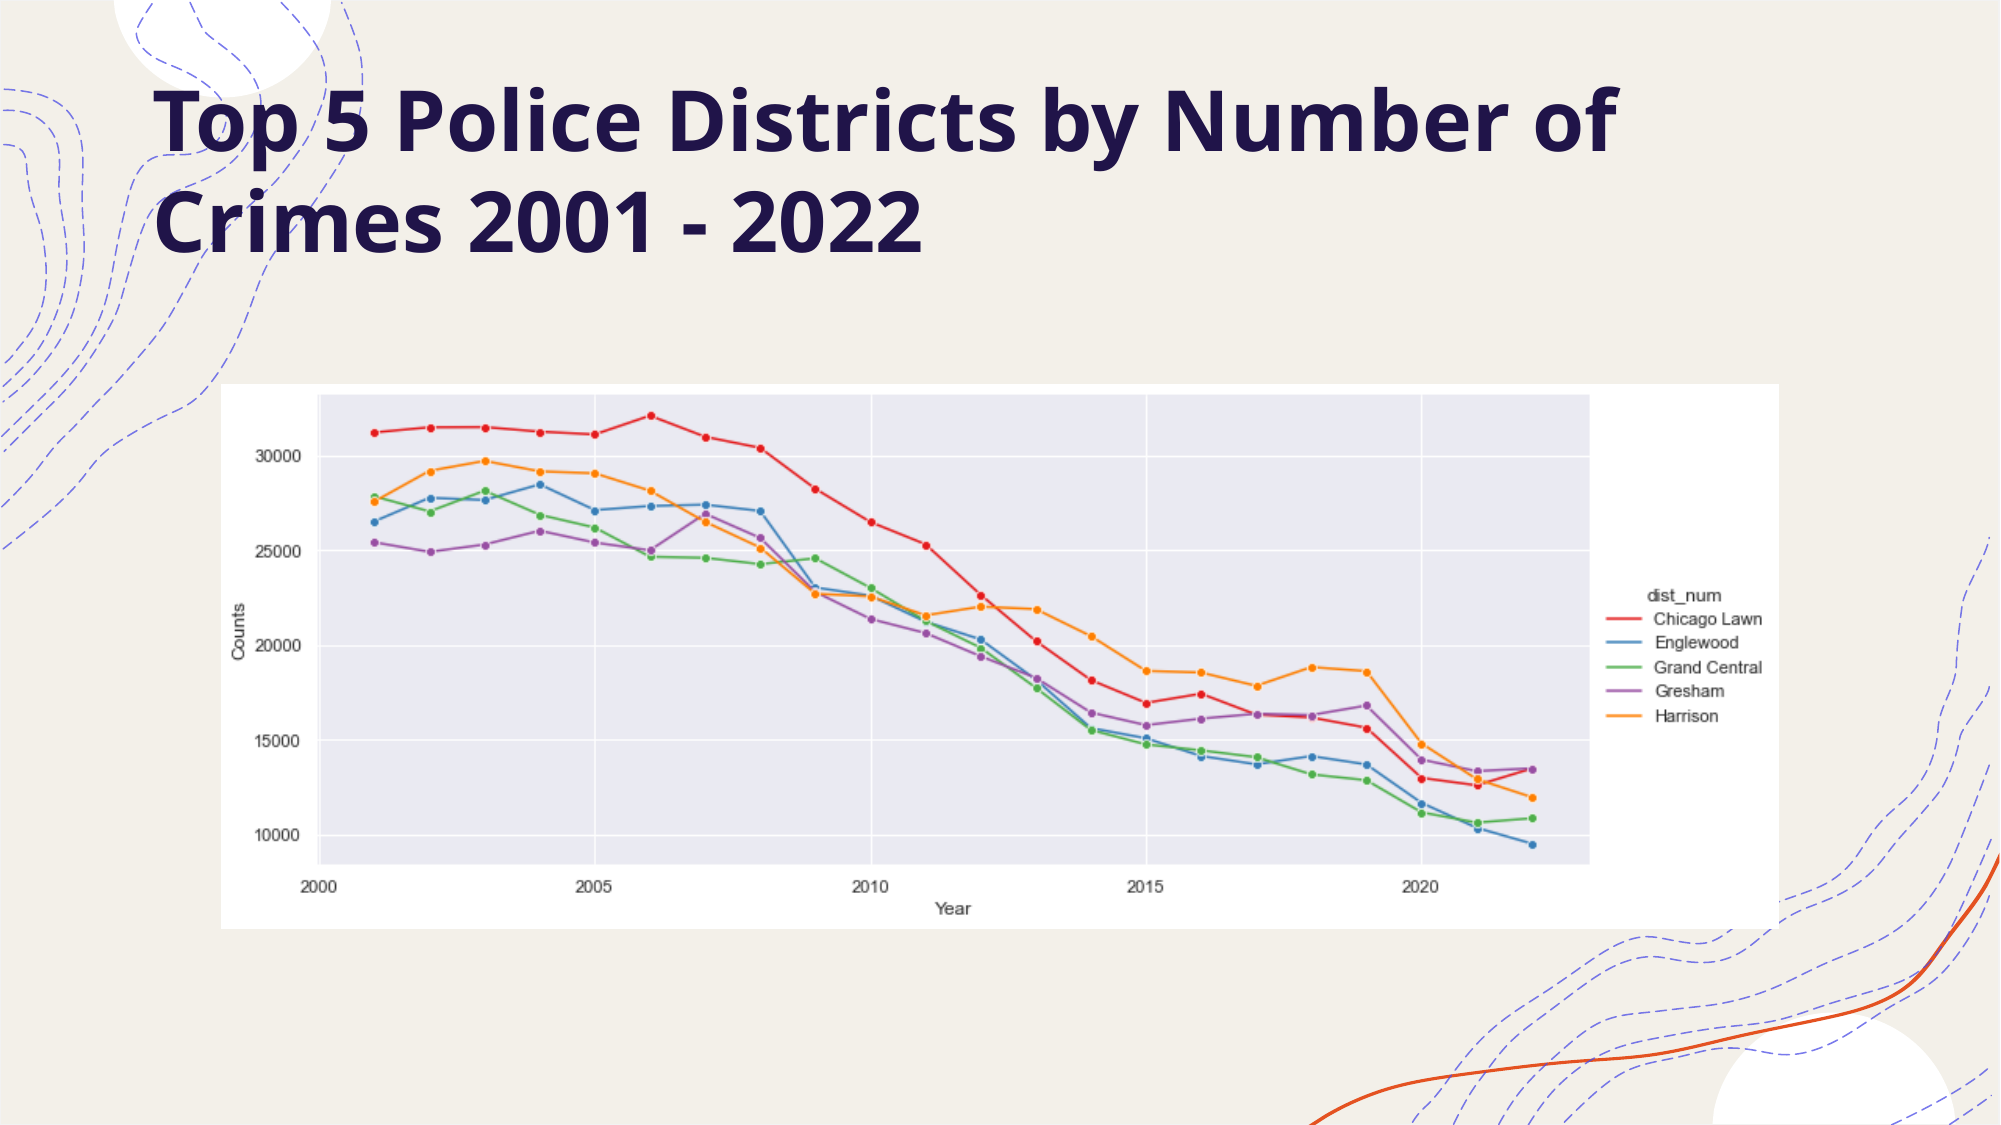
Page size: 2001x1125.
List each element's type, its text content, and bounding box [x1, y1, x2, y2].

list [221, 384, 1779, 929]
title Top 5 Police Districts by Number of Crimes 2001 - 2022 [137, 59, 1863, 278]
